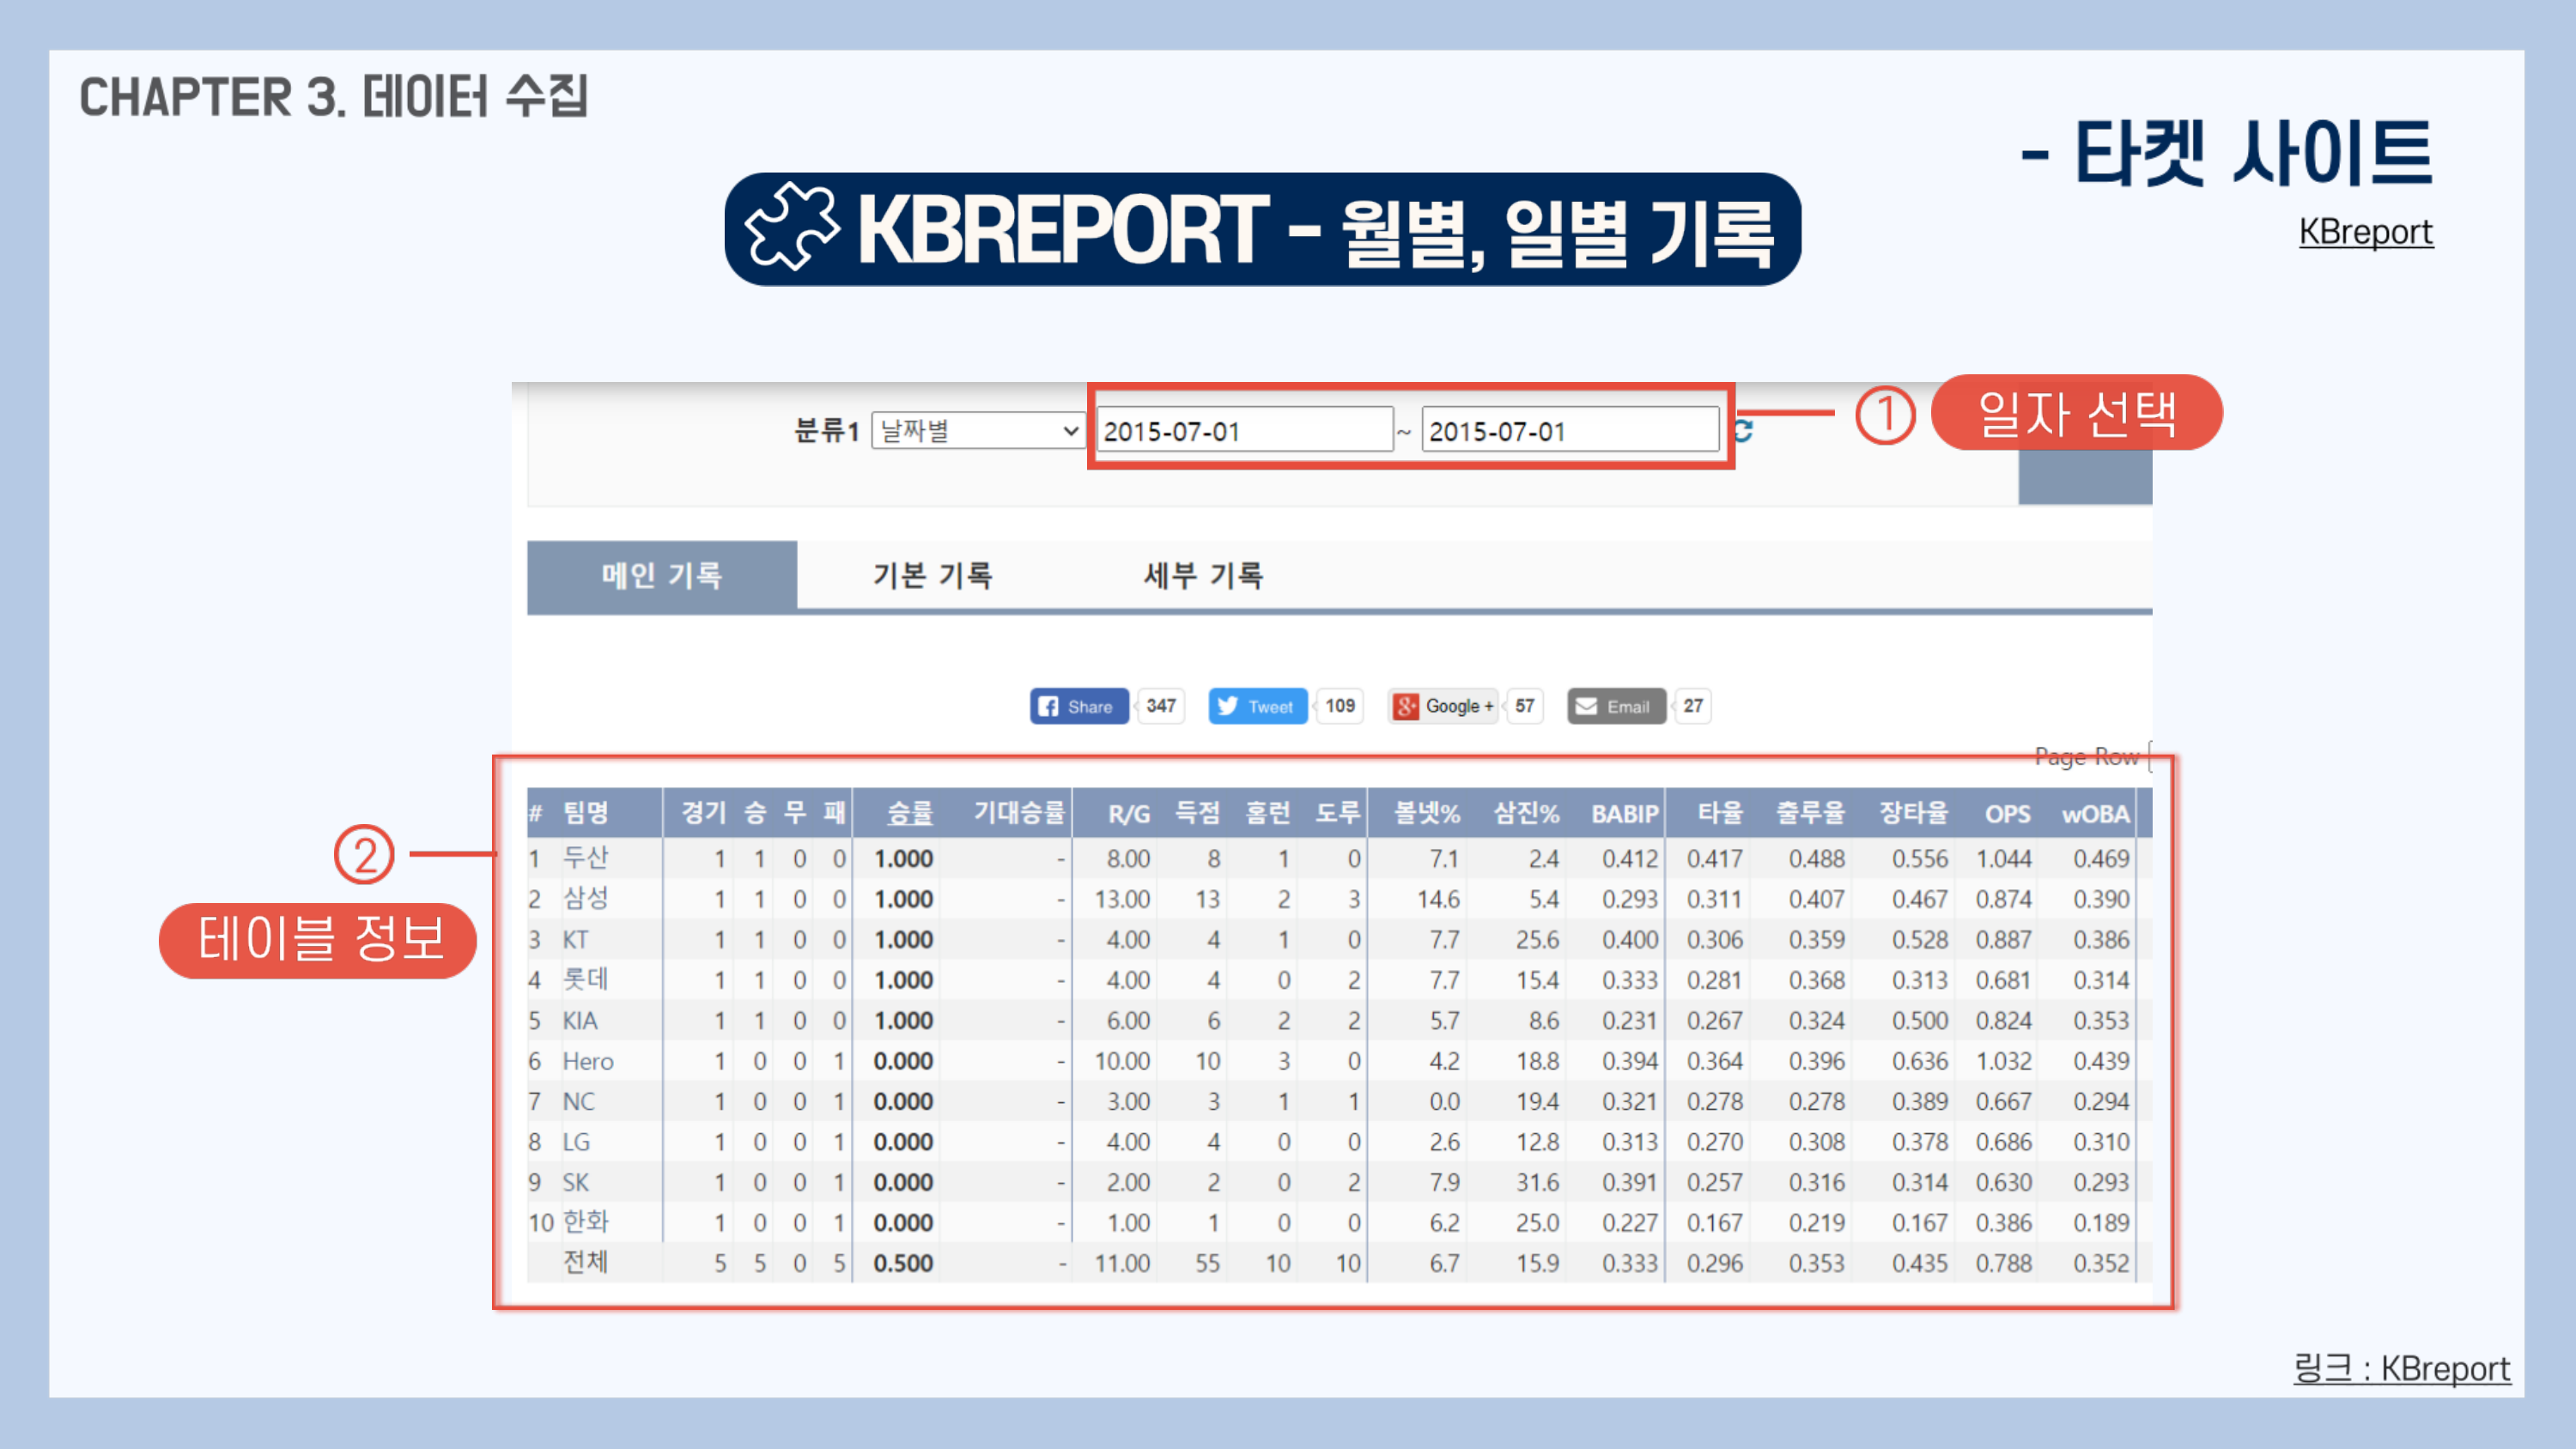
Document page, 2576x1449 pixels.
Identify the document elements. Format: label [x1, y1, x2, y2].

picture [0, 0, 2576, 478]
text_box [0, 478, 2576, 1449]
picture [2170, 1342, 2525, 1404]
picture [0, 895, 478, 994]
